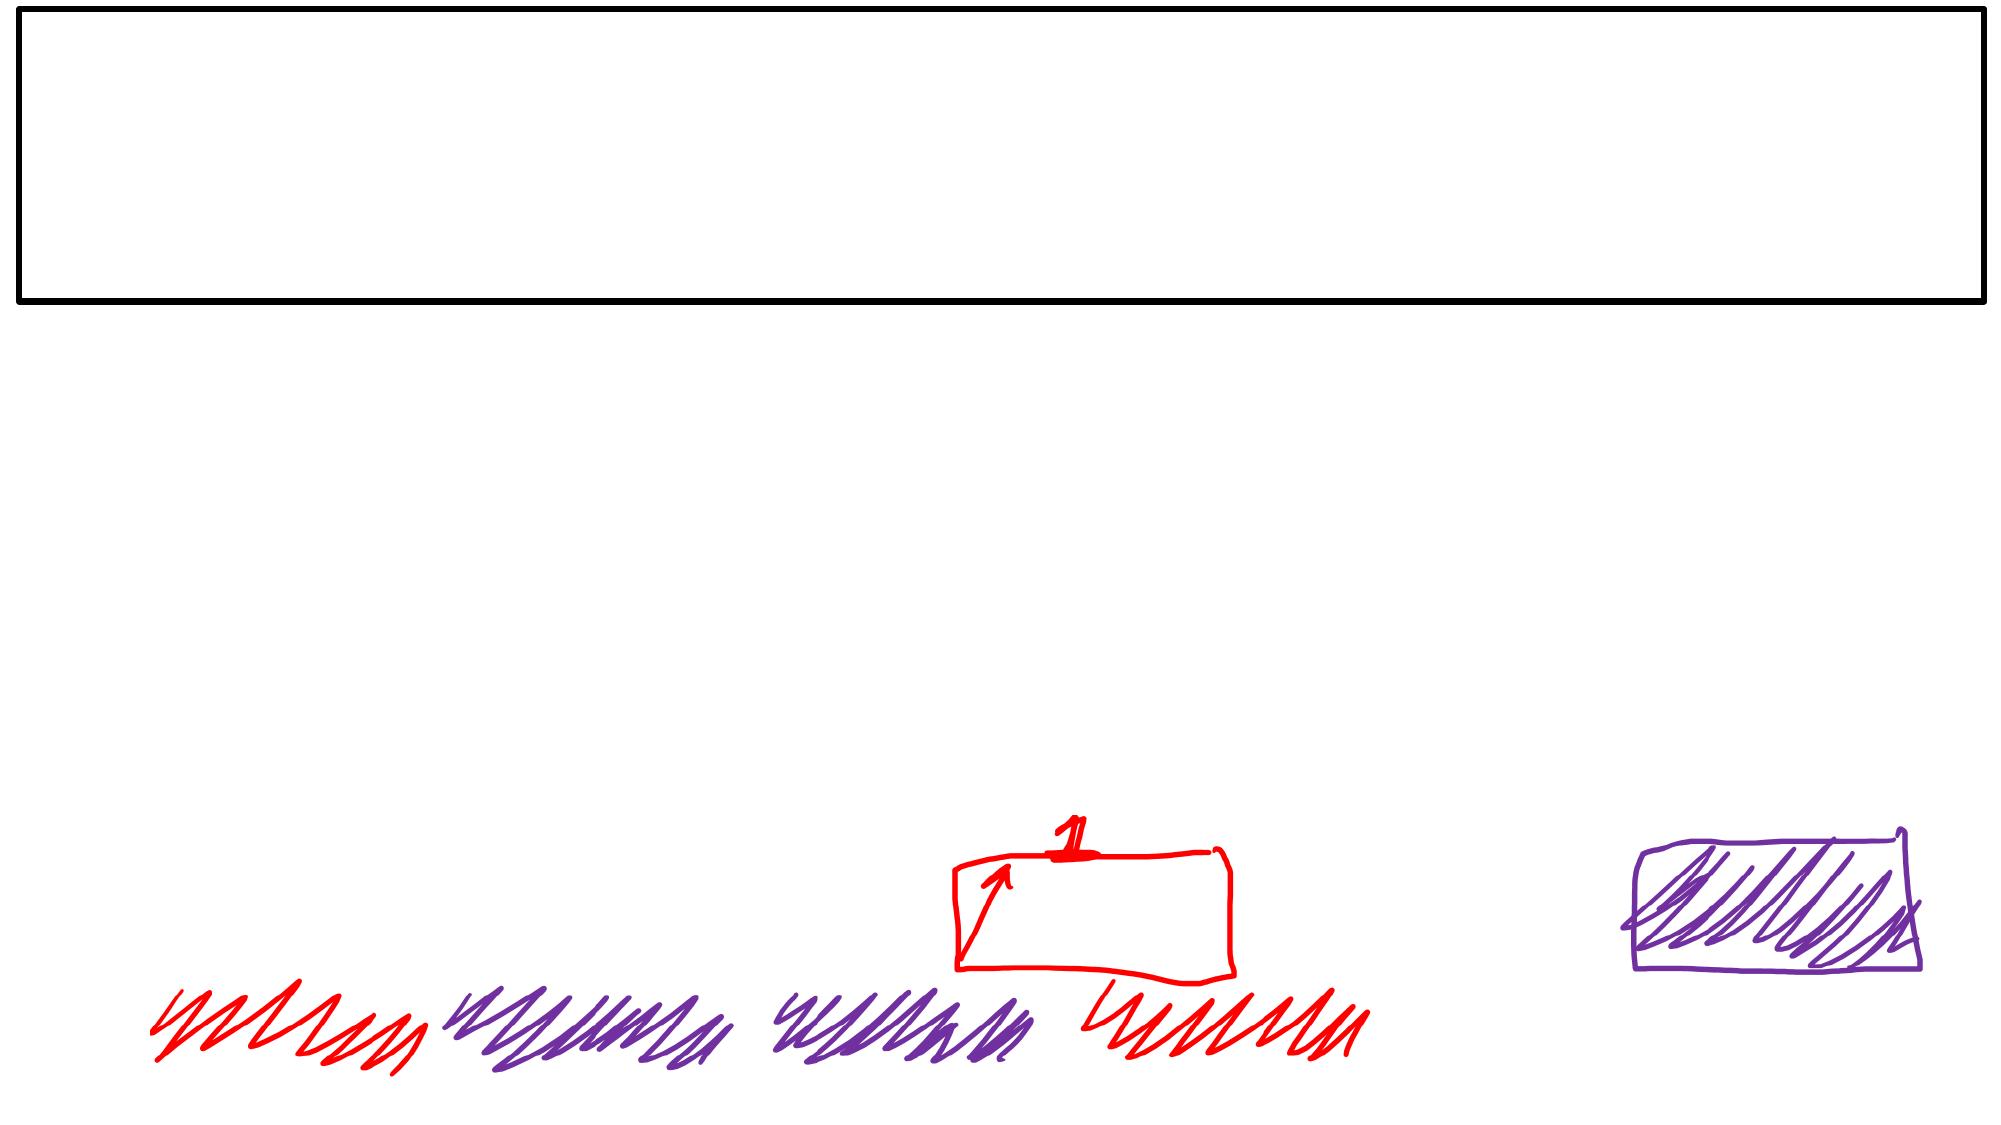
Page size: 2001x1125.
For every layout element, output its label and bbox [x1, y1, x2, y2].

picture [150, 815, 1931, 1086]
